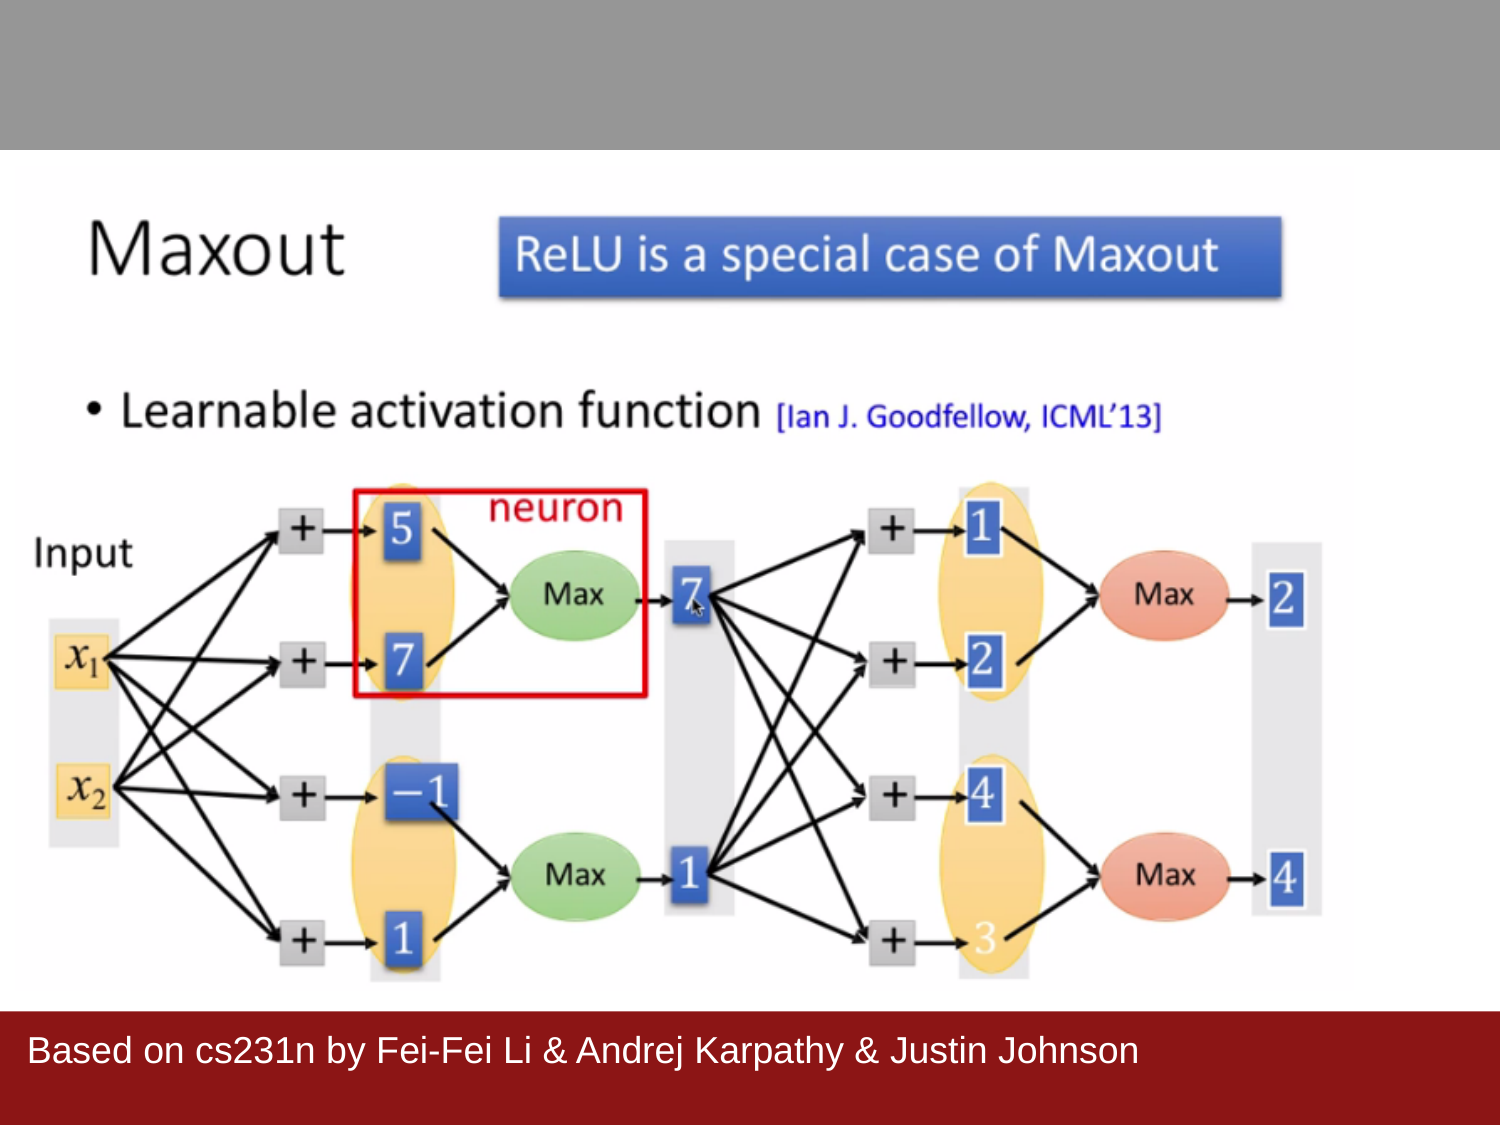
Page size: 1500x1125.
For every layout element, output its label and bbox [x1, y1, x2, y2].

picture [15, 166, 1354, 991]
